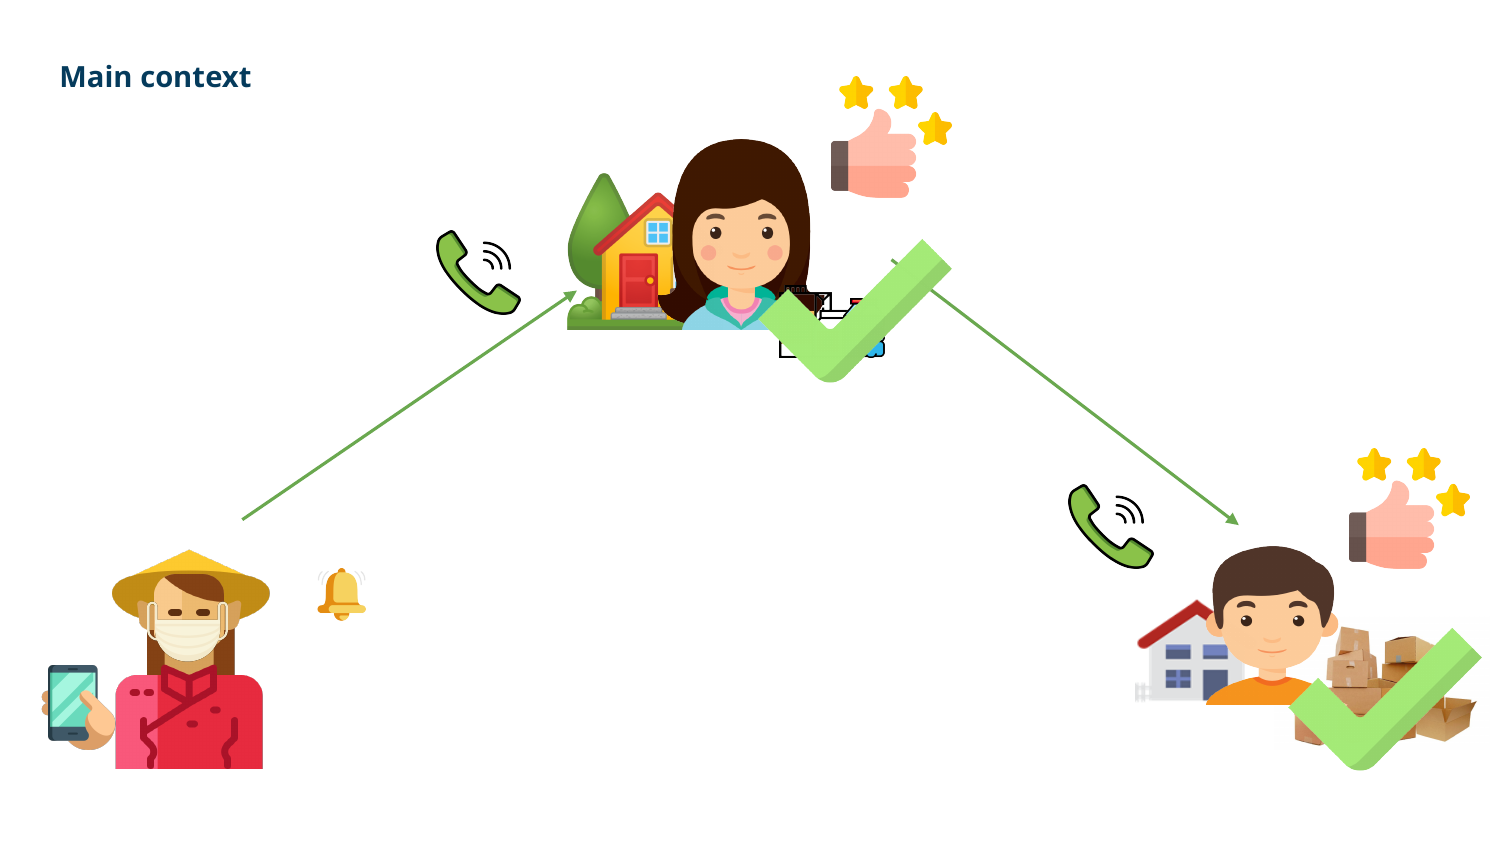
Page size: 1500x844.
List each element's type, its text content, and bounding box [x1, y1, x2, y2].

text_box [242, 290, 578, 520]
picture [830, 76, 952, 198]
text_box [77, 545, 302, 770]
picture [757, 213, 952, 408]
picture [1288, 602, 1483, 796]
picture [1348, 448, 1470, 570]
subtitle Main context [44, 37, 800, 123]
picture [436, 229, 522, 315]
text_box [566, 139, 903, 358]
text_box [1135, 545, 1490, 750]
picture [315, 568, 368, 621]
picture [35, 664, 77, 750]
picture [1068, 483, 1154, 570]
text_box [891, 259, 1240, 526]
